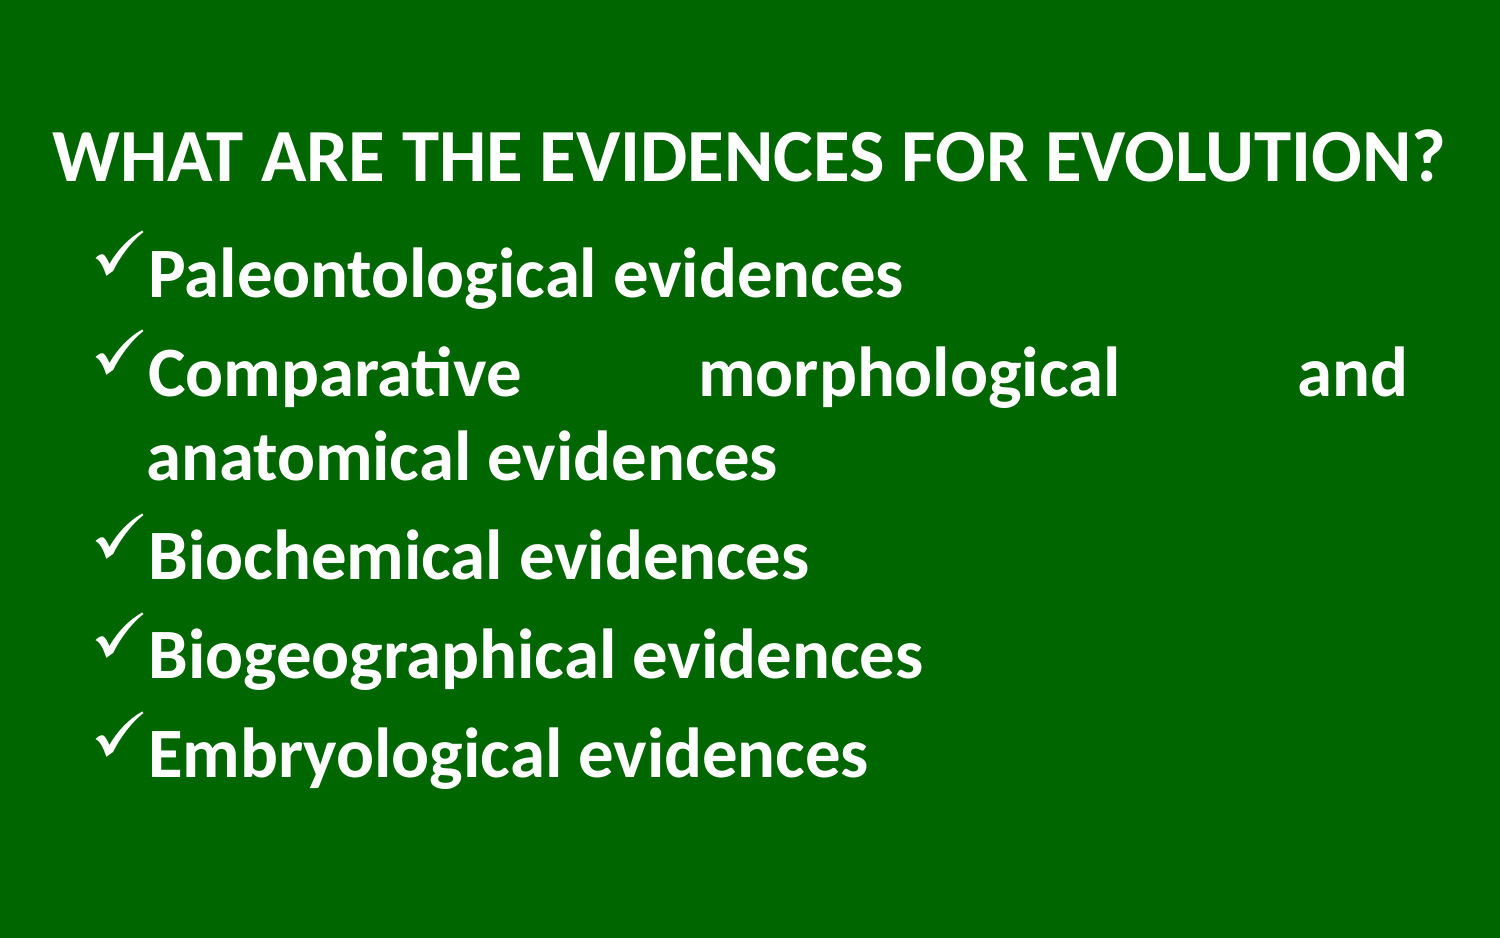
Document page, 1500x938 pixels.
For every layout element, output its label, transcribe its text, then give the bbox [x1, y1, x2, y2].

title WHAT ARE THE EVIDENCES FOR EVOLUTION? [0, 80, 1500, 222]
list Paleontological evidences Comparative morphological and anatomical evidences Biochemical evidences Biogeographical evidences Embryological evidences [75, 218, 1425, 838]
